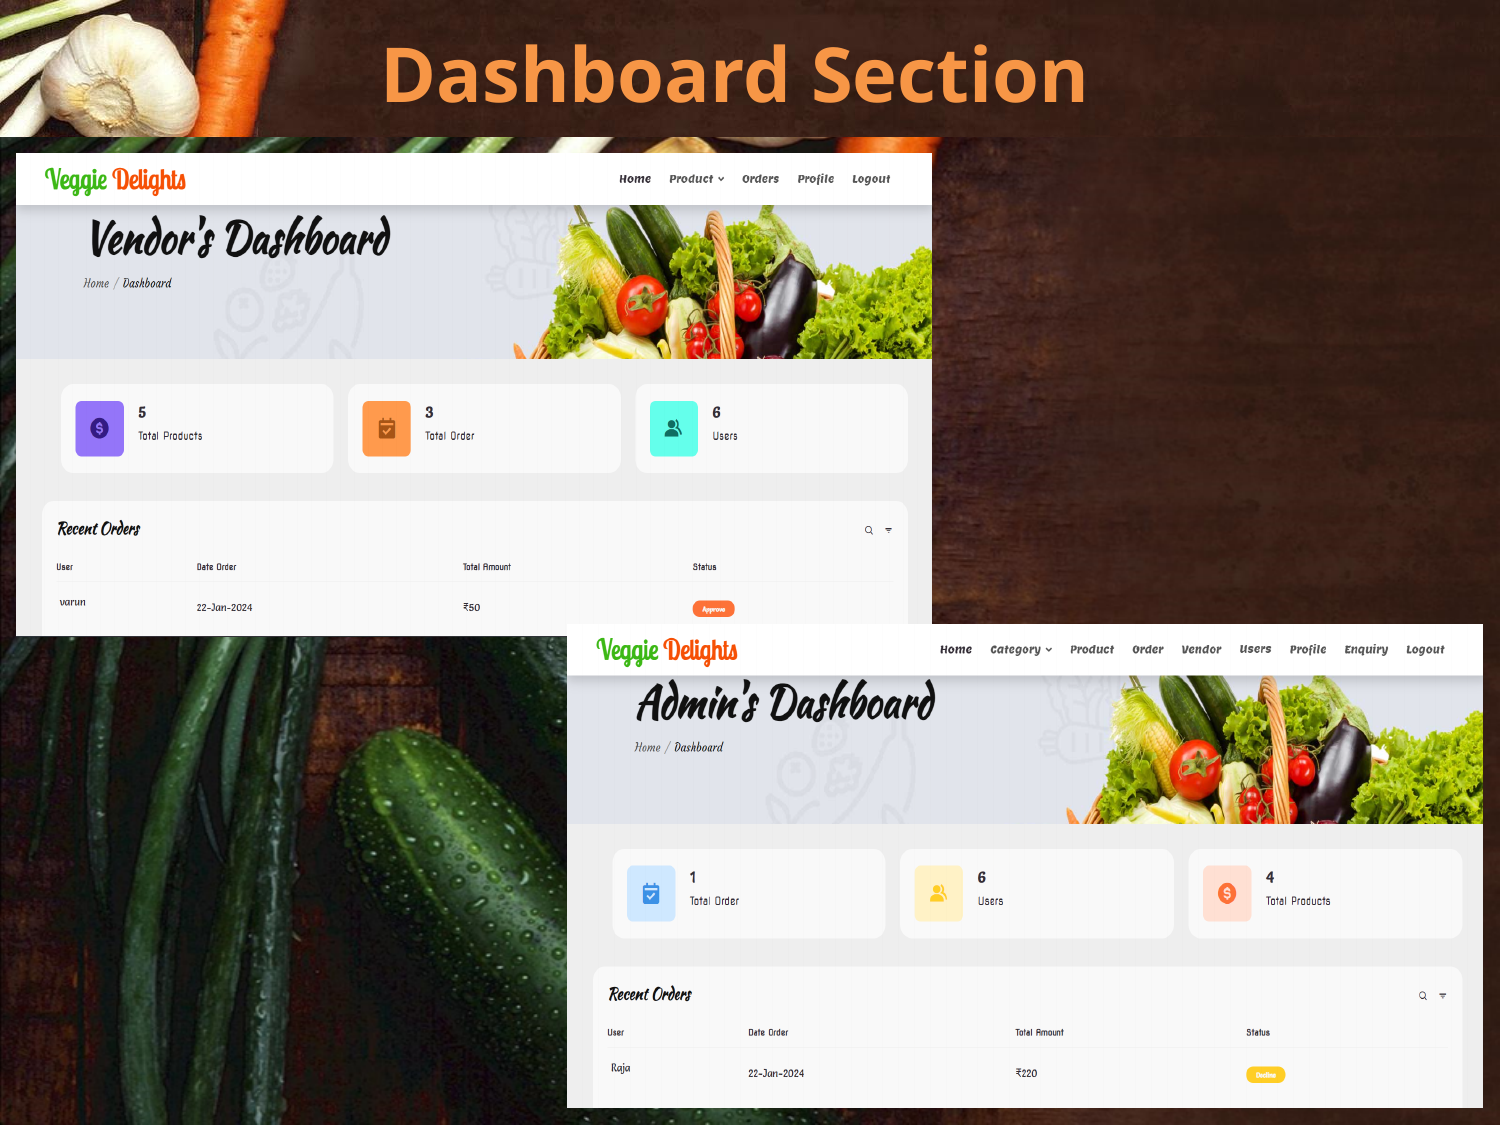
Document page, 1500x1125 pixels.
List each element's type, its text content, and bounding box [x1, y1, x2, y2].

title Dashboard Section [365, 7, 1118, 136]
picture [0, 0, 1500, 1125]
